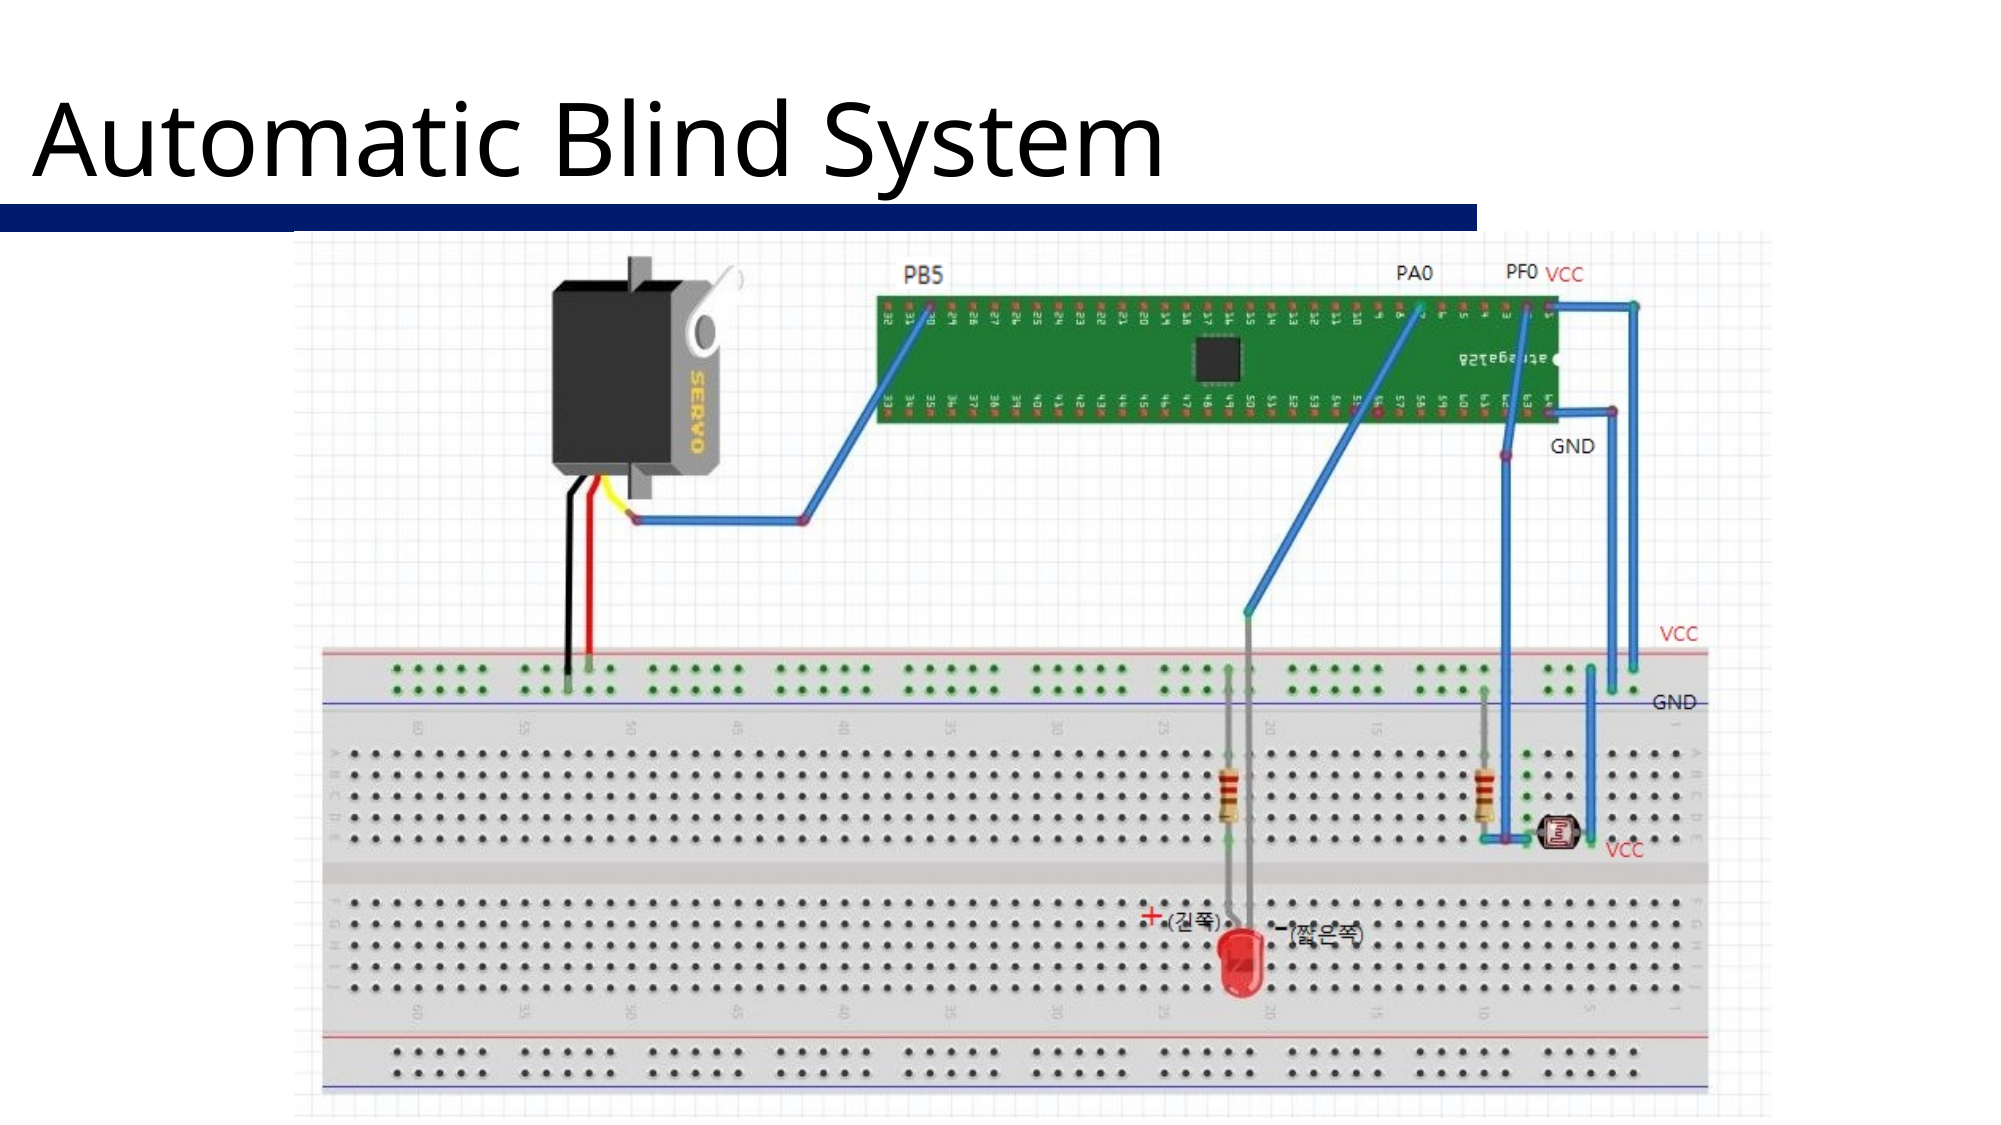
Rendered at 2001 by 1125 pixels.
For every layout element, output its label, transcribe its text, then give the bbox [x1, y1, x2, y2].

title Automatic Blind System [17, 81, 1593, 206]
text_box [0, 204, 1477, 232]
picture [294, 231, 1772, 1118]
